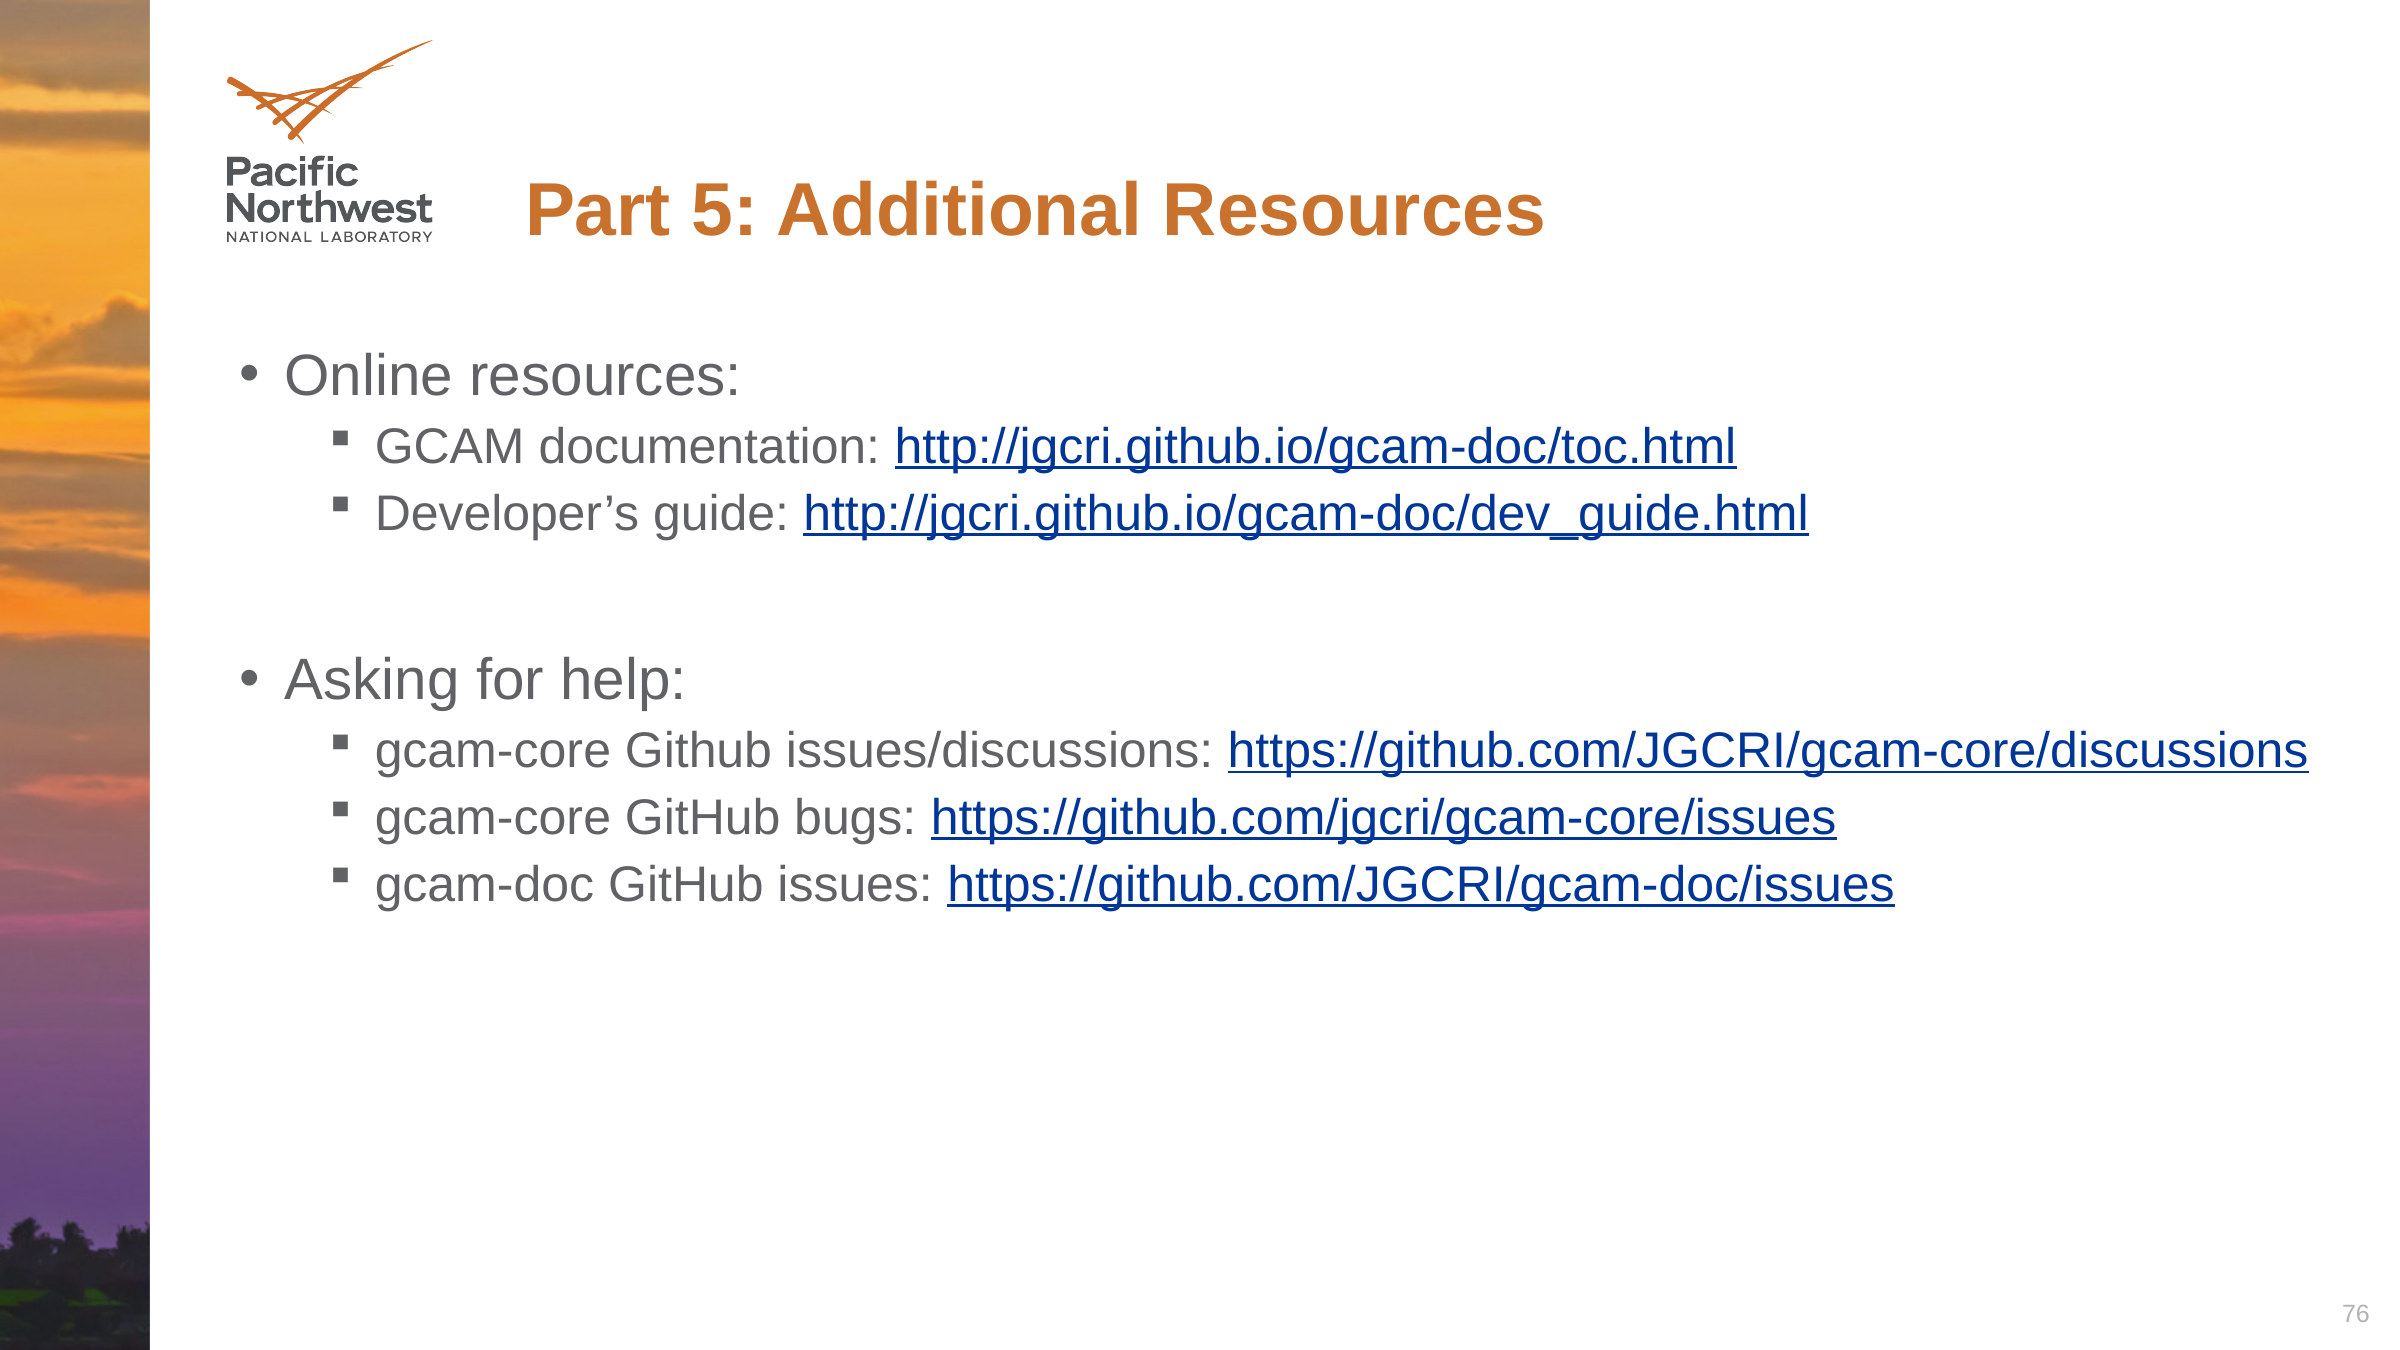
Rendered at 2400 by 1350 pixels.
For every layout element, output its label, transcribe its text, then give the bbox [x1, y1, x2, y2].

slide_number 76 [2295, 1275, 2370, 1350]
list Online resources: GCAM documentation: http://jgcri.github.io/gcam-doc/toc.html Developer’s guide: http://jgcri.github.io/gcam-doc/dev_guide.html Asking for help: gcam-core Github issues/discussions: https://github.com/JGCRI/gcam-core/discussions gcam-core GitHub bugs: https://github.com/jgcri/gcam-core/issues gcam-doc GitHub issues: https://github.com/JGCRI/gcam-doc/issues [225, 337, 2370, 1238]
title Part 5: Additional Resources [525, 44, 2325, 260]
picture [225, 38, 435, 244]
picture [0, 0, 149, 1350]
